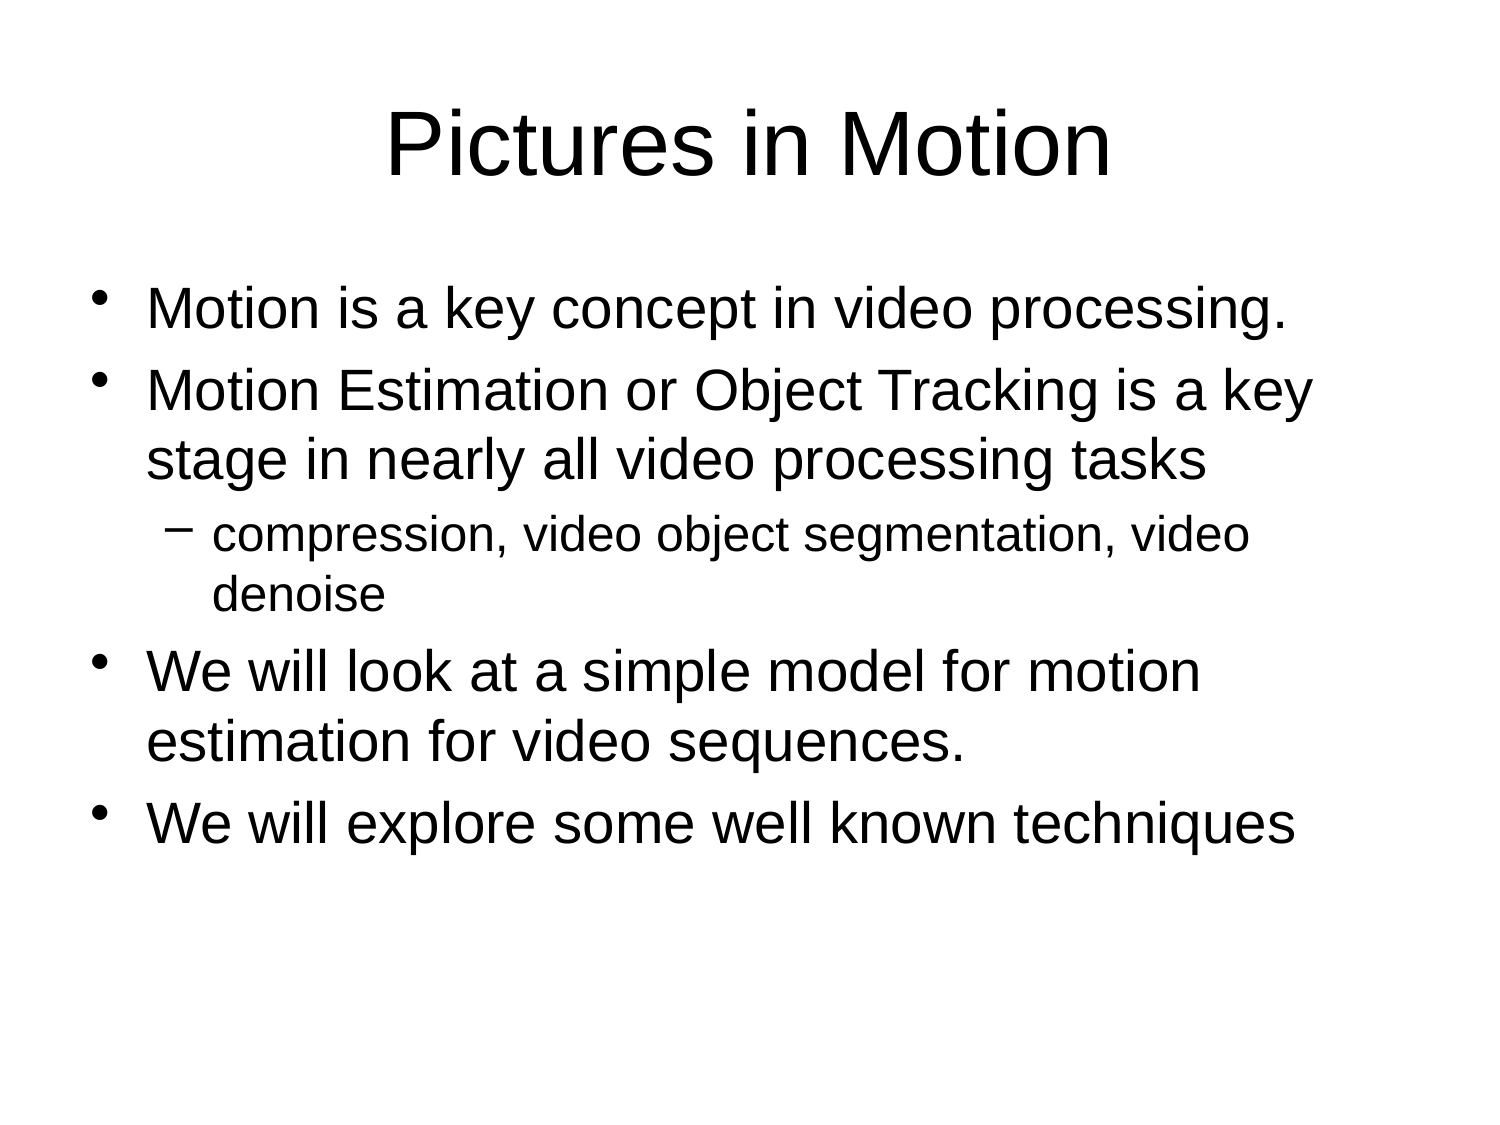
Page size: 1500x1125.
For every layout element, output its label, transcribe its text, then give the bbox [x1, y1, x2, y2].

title Pictures in Motion [75, 45, 1425, 233]
list Motion is a key concept in video processing. Motion Estimation or Object Tracking is a key stage in nearly all video processing tasks compression, video object segmentation, video denoise We will look at a simple model for motion estimation for video sequences. We will explore some well known techniques [75, 262, 1425, 1005]
